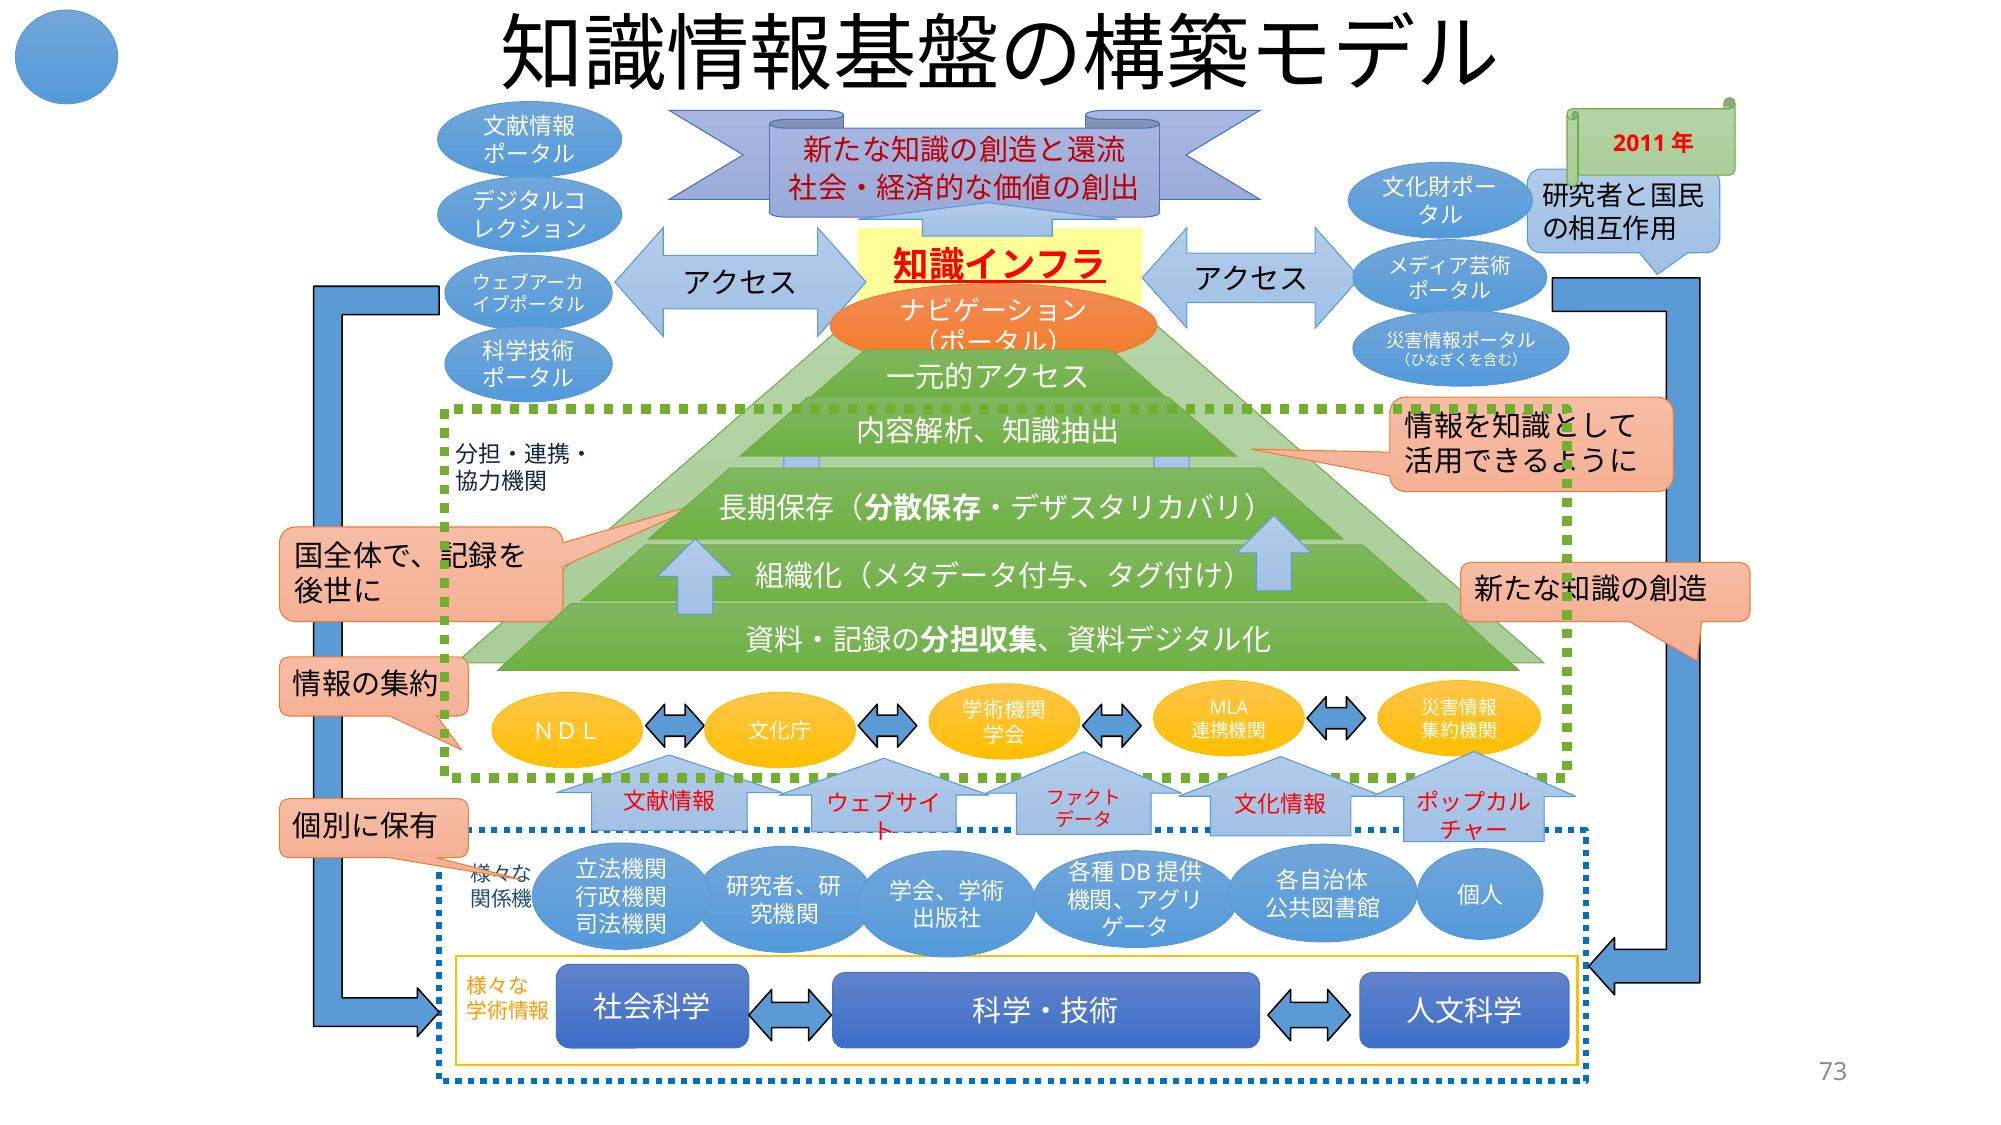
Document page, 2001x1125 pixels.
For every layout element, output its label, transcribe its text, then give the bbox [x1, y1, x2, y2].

text_box 災害情報集約機関 [1377, 680, 1542, 757]
text_box アクセス [614, 226, 867, 338]
text_box 情報の集約 [278, 656, 444, 743]
text_box 内容解析、知識抽出 [794, 396, 1182, 408]
text_box アクセス [1141, 226, 1354, 330]
text_box 2011年 [1566, 97, 1736, 187]
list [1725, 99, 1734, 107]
text_box 各種DB提供機関、アグリゲータ [1032, 850, 1234, 949]
text_box [14, 9, 119, 105]
text_box 文化情報 [1178, 755, 1376, 837]
text_box 学会、学術出版社 [857, 850, 1036, 958]
text_box 科学技術ポータル [444, 325, 613, 403]
text_box [1082, 704, 1142, 748]
text_box 一元的アクセス [811, 349, 1165, 396]
text_box デジタルコレクション [437, 175, 623, 253]
text_box [1118, 325, 1253, 408]
text_box 新たな知識の創造 [1567, 561, 1751, 662]
text_box 文化庁 [704, 691, 857, 769]
text_box ポップカルチャー [1371, 750, 1577, 843]
text_box [313, 623, 343, 656]
text_box MLA 連携機関 [1153, 680, 1305, 757]
text_box 新たな知識の創造と還流 社会・経済的な価値の創出 [667, 109, 1262, 218]
text_box [771, 118, 843, 127]
text_box 様々な 関係機関 [439, 830, 1586, 1082]
text_box [857, 202, 1118, 237]
text_box 知識インフラ [857, 228, 1143, 304]
text_box [1552, 277, 1700, 561]
text_box [858, 704, 917, 748]
text_box [1307, 696, 1366, 740]
footer [662, 1042, 1338, 1103]
text_box 文献情報ポータル [437, 101, 623, 177]
text_box ウェブサイト [778, 757, 990, 833]
text_box 研究者、研究機関 [702, 845, 867, 953]
text_box ナビゲーション （ポータル） [829, 283, 1158, 354]
text_box ファクト データ [985, 751, 1182, 835]
text_box [747, 334, 861, 408]
text_box 研究者と国民の相互作用 [1526, 168, 1721, 276]
text_box 個別に保有 [278, 798, 522, 881]
title 知識情報基盤の構築モデル [0, 0, 2000, 114]
text_box [1267, 989, 1351, 1041]
text_box 文化財ポータル [1347, 161, 1534, 239]
text_box [313, 717, 343, 798]
text_box 文献情報 [556, 778, 783, 831]
text_box 立法機関 行政機関 司法機関 [531, 842, 712, 950]
text_box [748, 989, 832, 1041]
slide_number 73 [1412, 1042, 1863, 1103]
text_box ＮＤＬ [491, 691, 644, 769]
text_box 分担・連携・ 協力機関 [444, 408, 1567, 778]
text_box ウェブアーカイブポータル [444, 254, 613, 328]
text_box [313, 286, 440, 526]
text_box メディア芸術ポータル [1352, 239, 1548, 313]
text_box [1588, 645, 1700, 995]
text_box 情報を知識として活用できるように [1390, 396, 1674, 493]
text_box [645, 704, 704, 748]
text_box [1086, 118, 1158, 127]
text_box 災害情報ポータル （ひなぎくを含む） [1352, 310, 1570, 387]
text_box 国全体で、記録を後世に [278, 526, 444, 623]
text_box [313, 859, 440, 1037]
text_box 各自治体 公共図書館 [1227, 843, 1417, 943]
text_box 学術機関 学会 [928, 683, 1081, 760]
text_box 個人 [1416, 848, 1544, 940]
